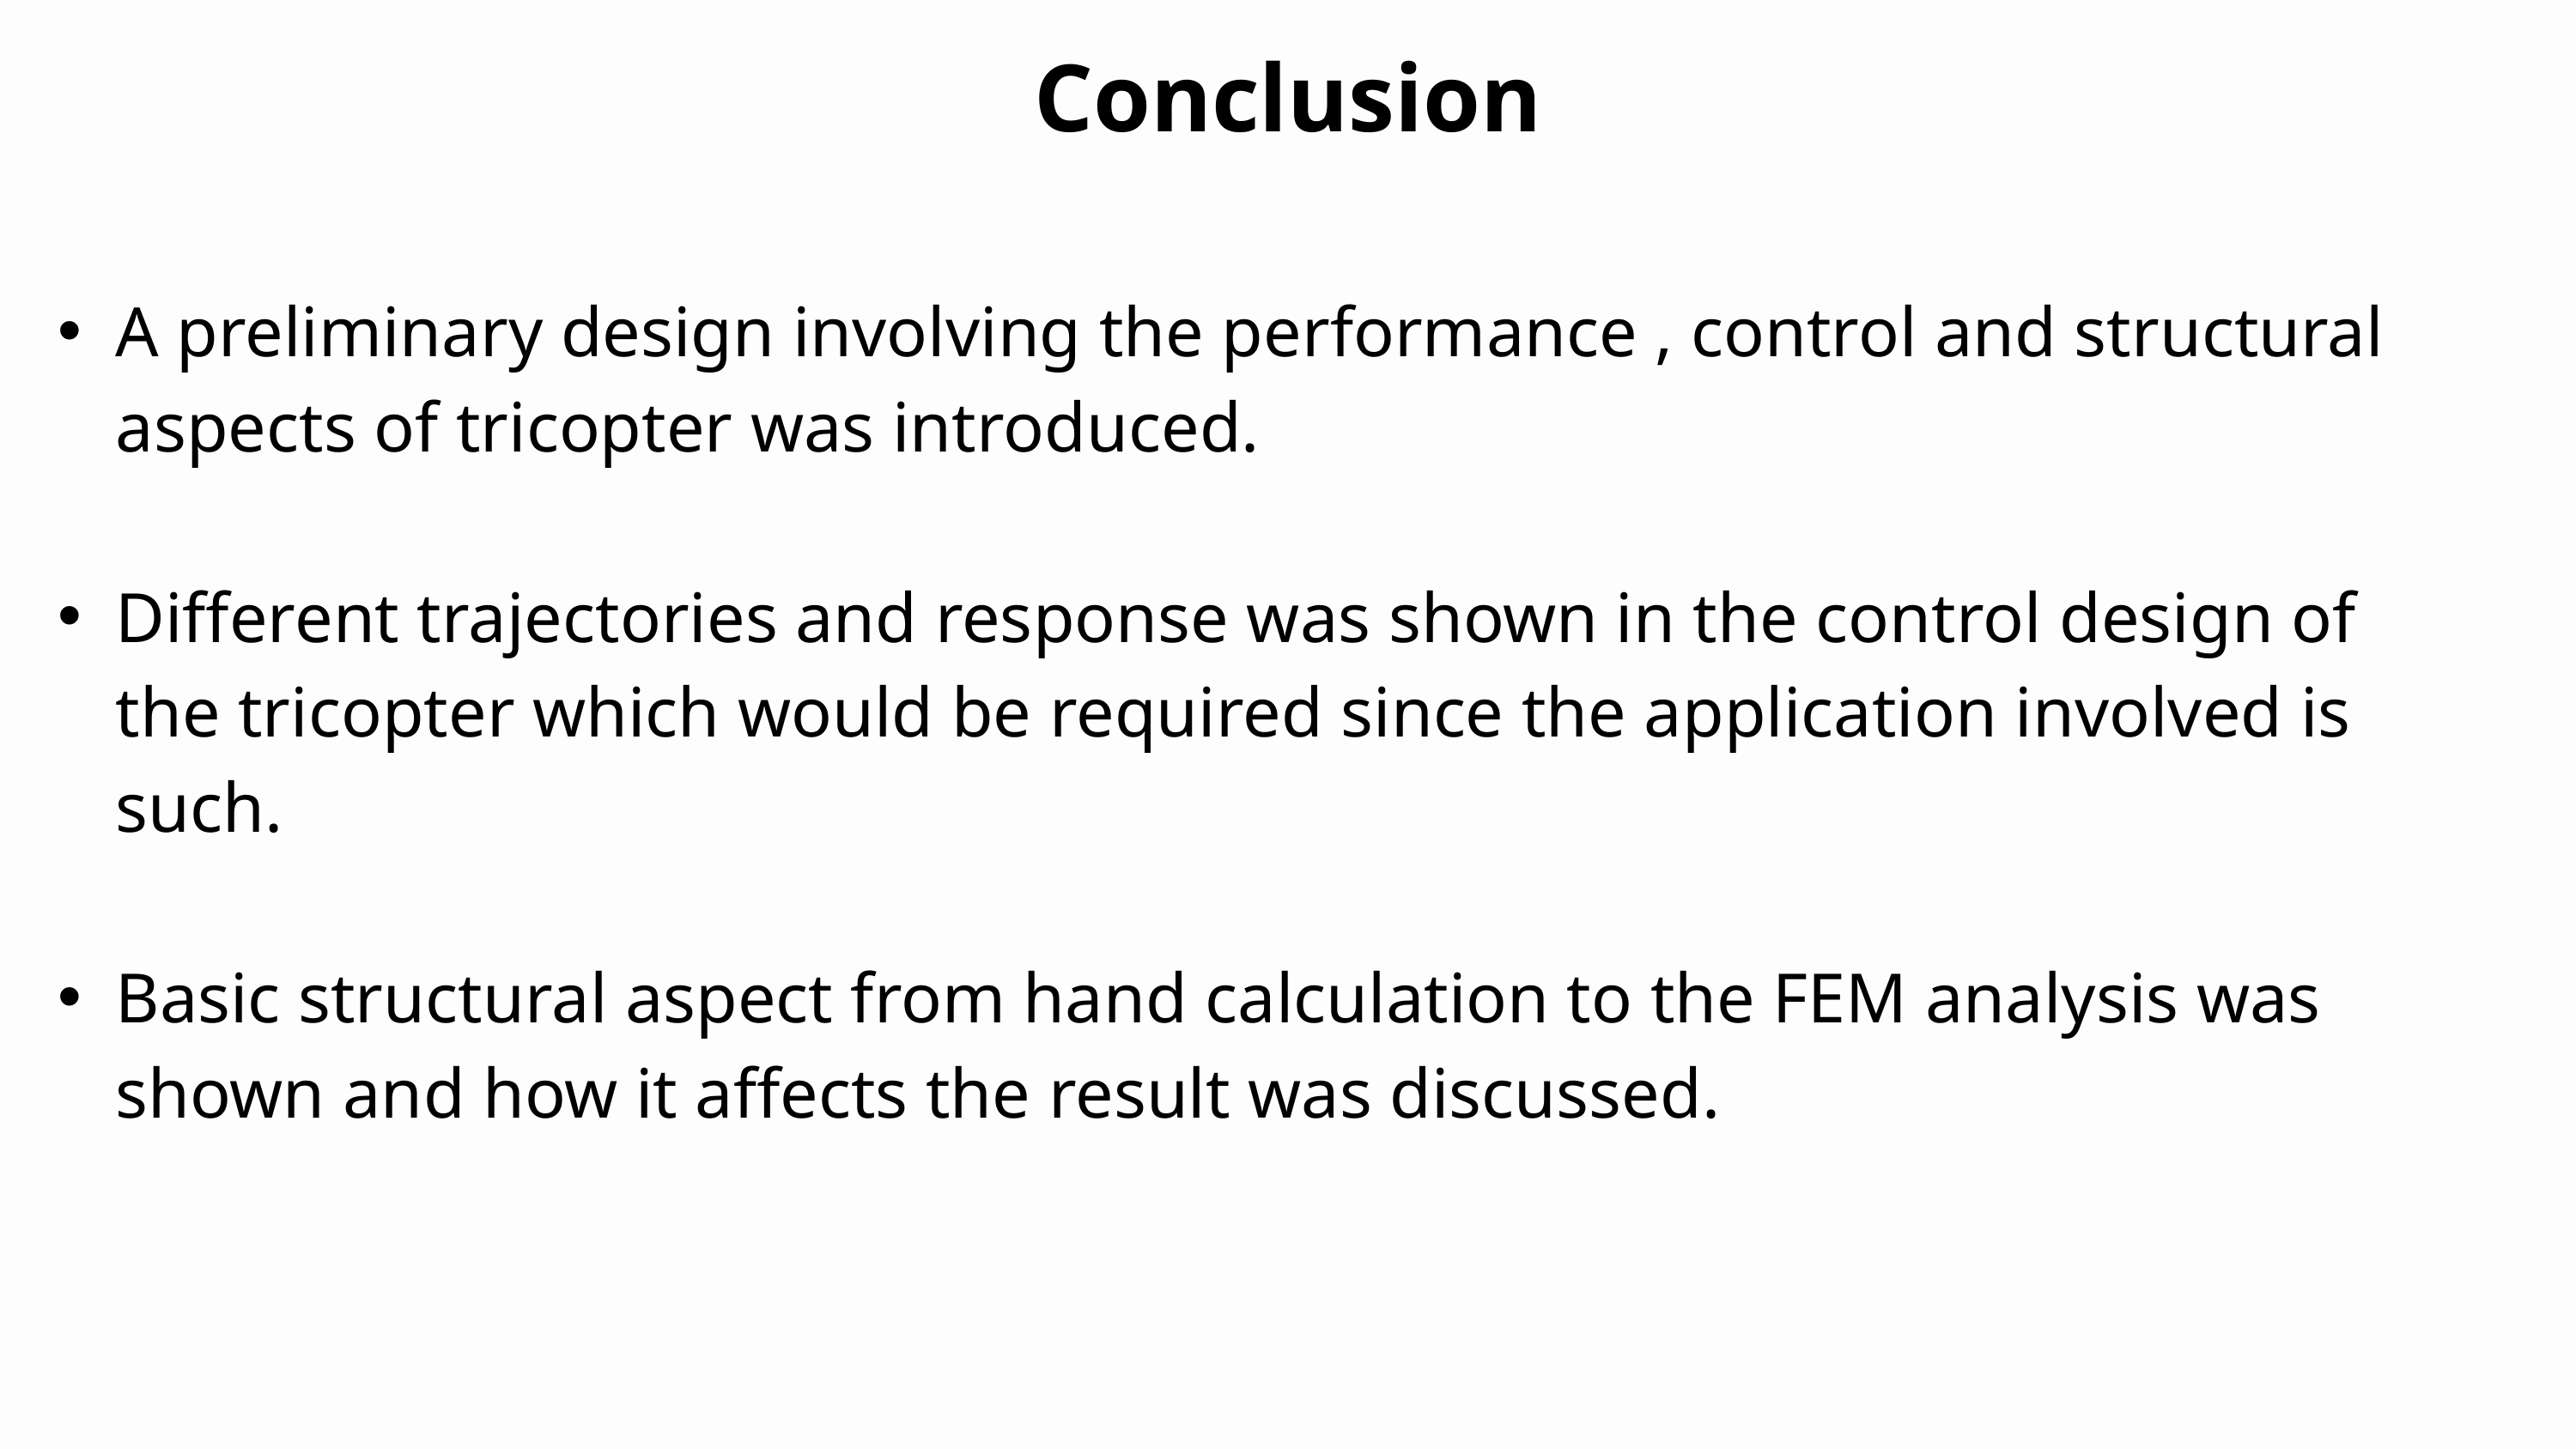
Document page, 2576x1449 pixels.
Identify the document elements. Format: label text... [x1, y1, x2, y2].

text_box Conclusion [1032, 20, 1544, 150]
text_box A preliminary design involving the performance , control and structural aspects of tricopter was introduced. Different trajectories and response was shown in the control design of the tricopter which would be required since the application involved is such. Basic structural aspect from hand calculation to the FEM analysis was shown and how it affects the result was discussed. [0, 275, 2432, 1131]
